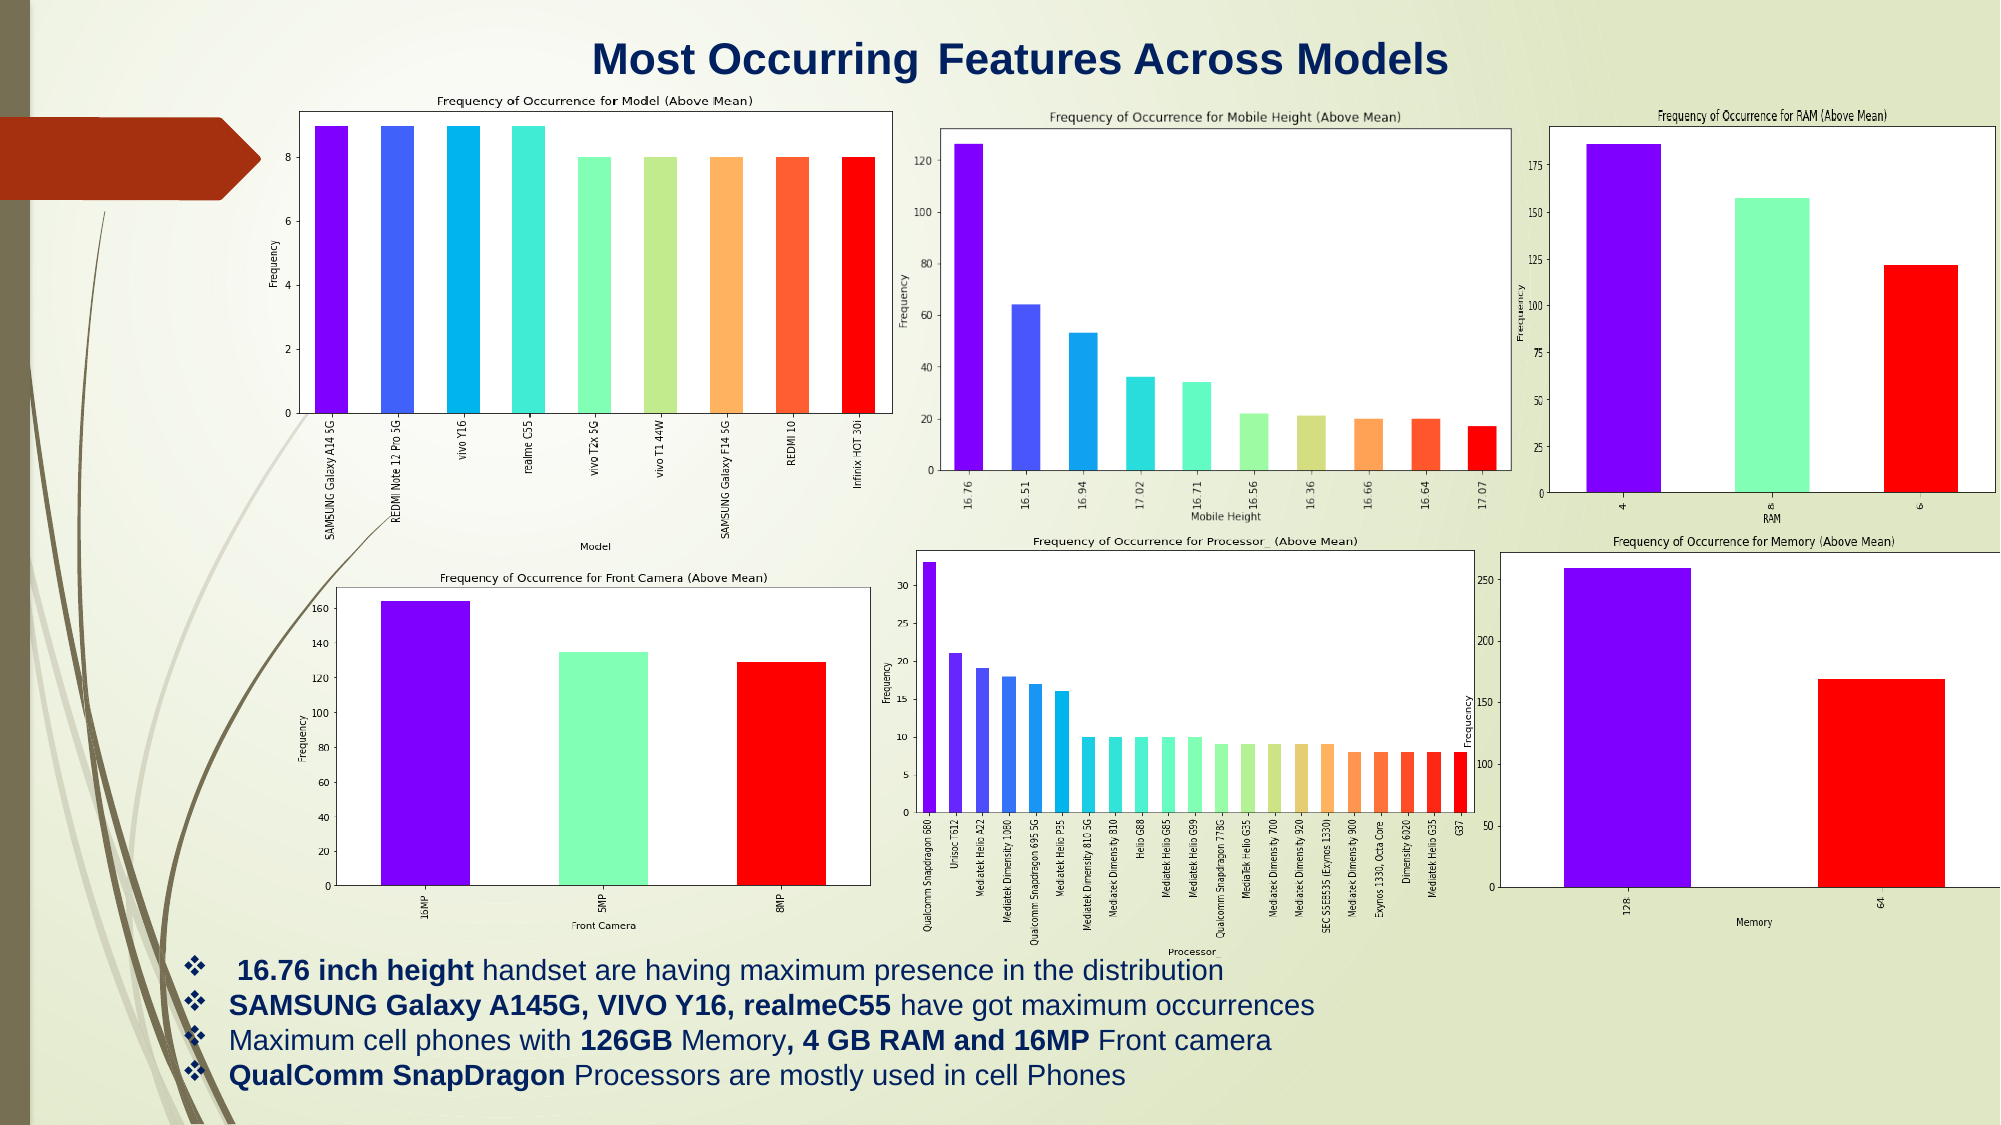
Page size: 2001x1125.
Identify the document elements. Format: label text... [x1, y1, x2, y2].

title Most Occurring Features Across Models [576, 0, 1589, 96]
text_box 16.76 inch height handset are having maximum presence in the distribution SAMSUNG Galaxy A145G, VIVO Y16, realmeC55 have got maximum occurrences Maximum cell phones with 126GB Memory, 4 GB RAM and 16MP Front camera QualComm SnapDragon Processors are mostly used in cell Phones [167, 944, 2000, 1125]
picture [262, 89, 2000, 962]
